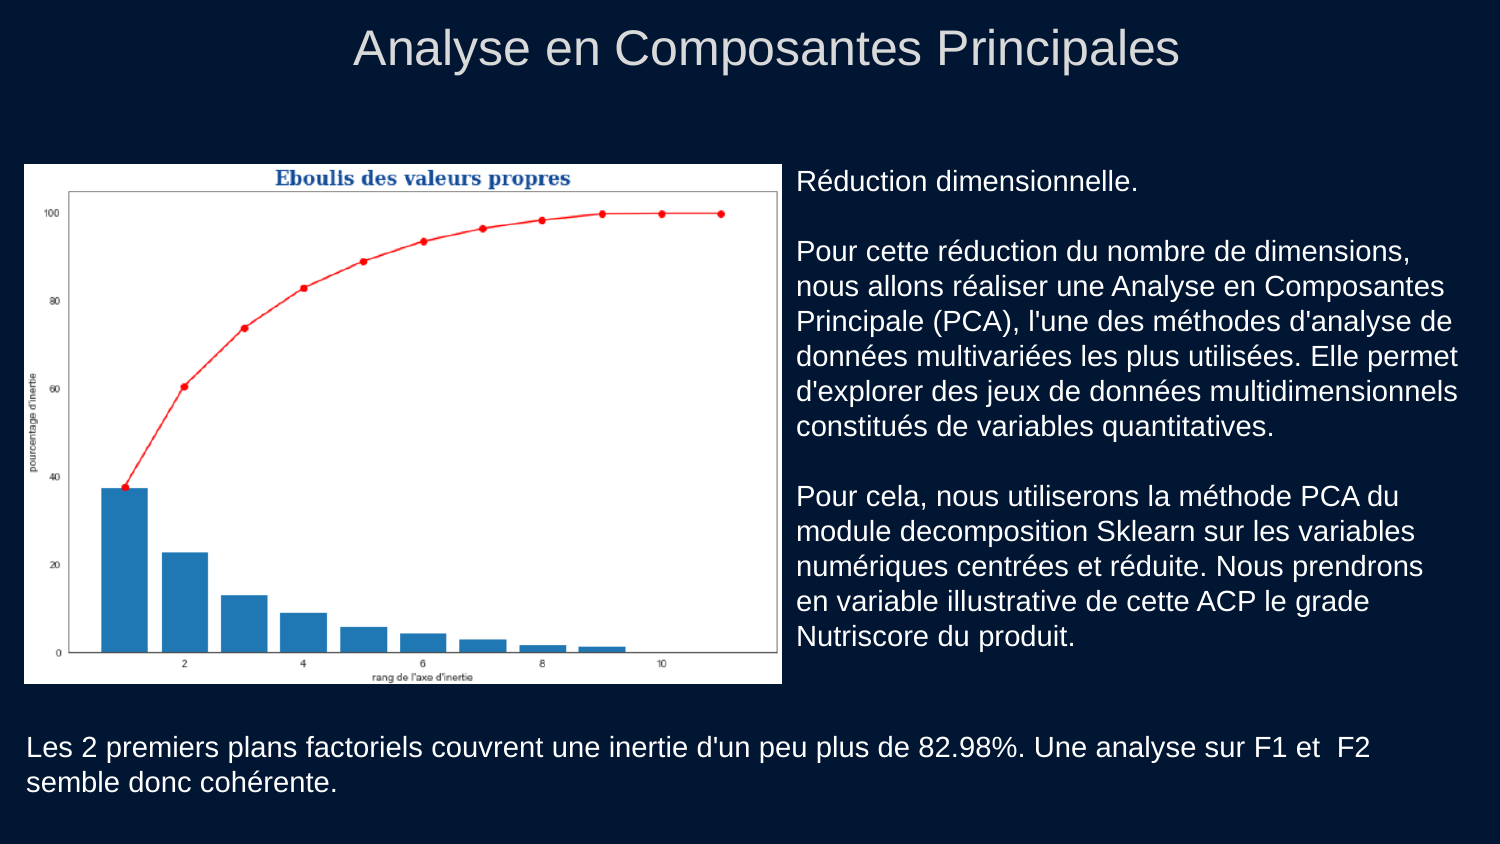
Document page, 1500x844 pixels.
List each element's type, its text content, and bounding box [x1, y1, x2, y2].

picture [24, 164, 782, 684]
text_box Réduction dimensionnelle. Pour cette réduction du nombre de dimensions, nous allons réaliser une Analyse en Composantes Principale (PCA), l'une des méthodes d'analyse de données multivariées les plus utilisées. Elle permet d'explorer des jeux de données multidimensionnels constitués de variables quantitatives. Pour cela, nous utiliserons la méthode PCA du module decomposition Sklearn sur les variables numériques centrées et réduite. Nous prendrons en variable illustrative de cette ACP le grade Nutriscore du produit. [781, 155, 1480, 660]
text_box Analyse en Composantes Principales [55, 4, 1480, 94]
text_box Les 2 premiers plans factoriels couvrent une inertie d'un peu plus de 82.98%. Une analyse sur F1 et F2 semble donc cohérente. [11, 721, 1433, 806]
